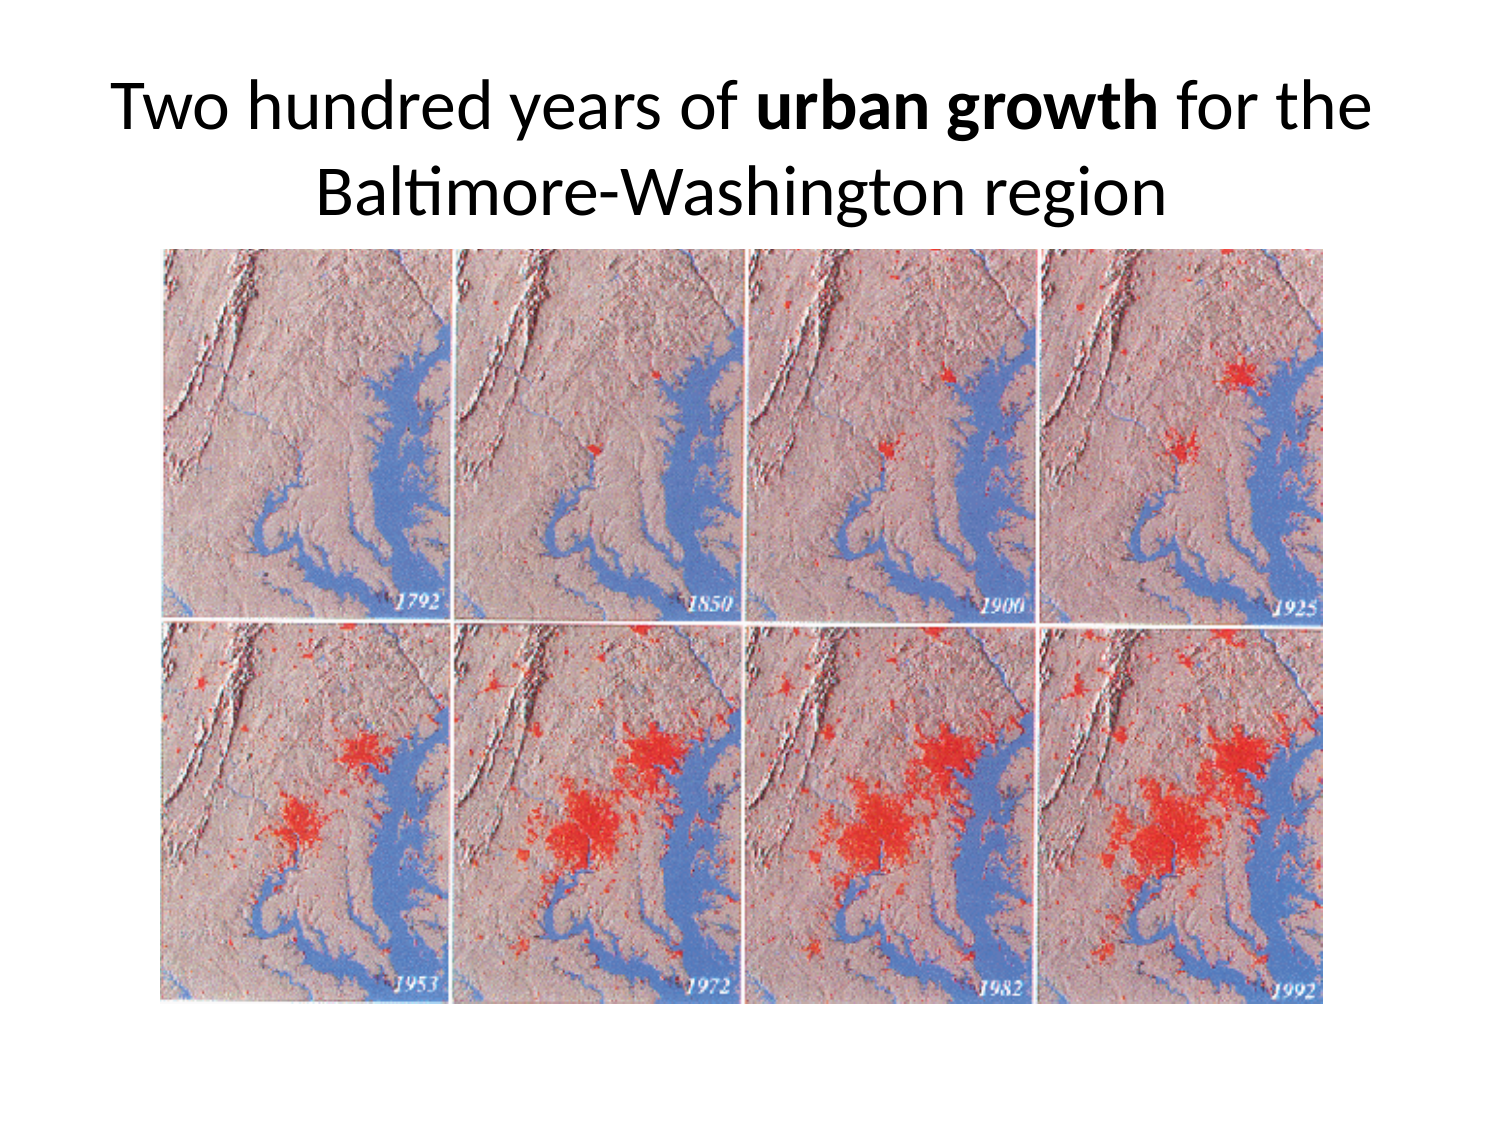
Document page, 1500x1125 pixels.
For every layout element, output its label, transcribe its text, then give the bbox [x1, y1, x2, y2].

picture [160, 249, 1324, 1004]
title Two hundred years of urban growth for the Baltimore-Washington region [66, 50, 1417, 238]
